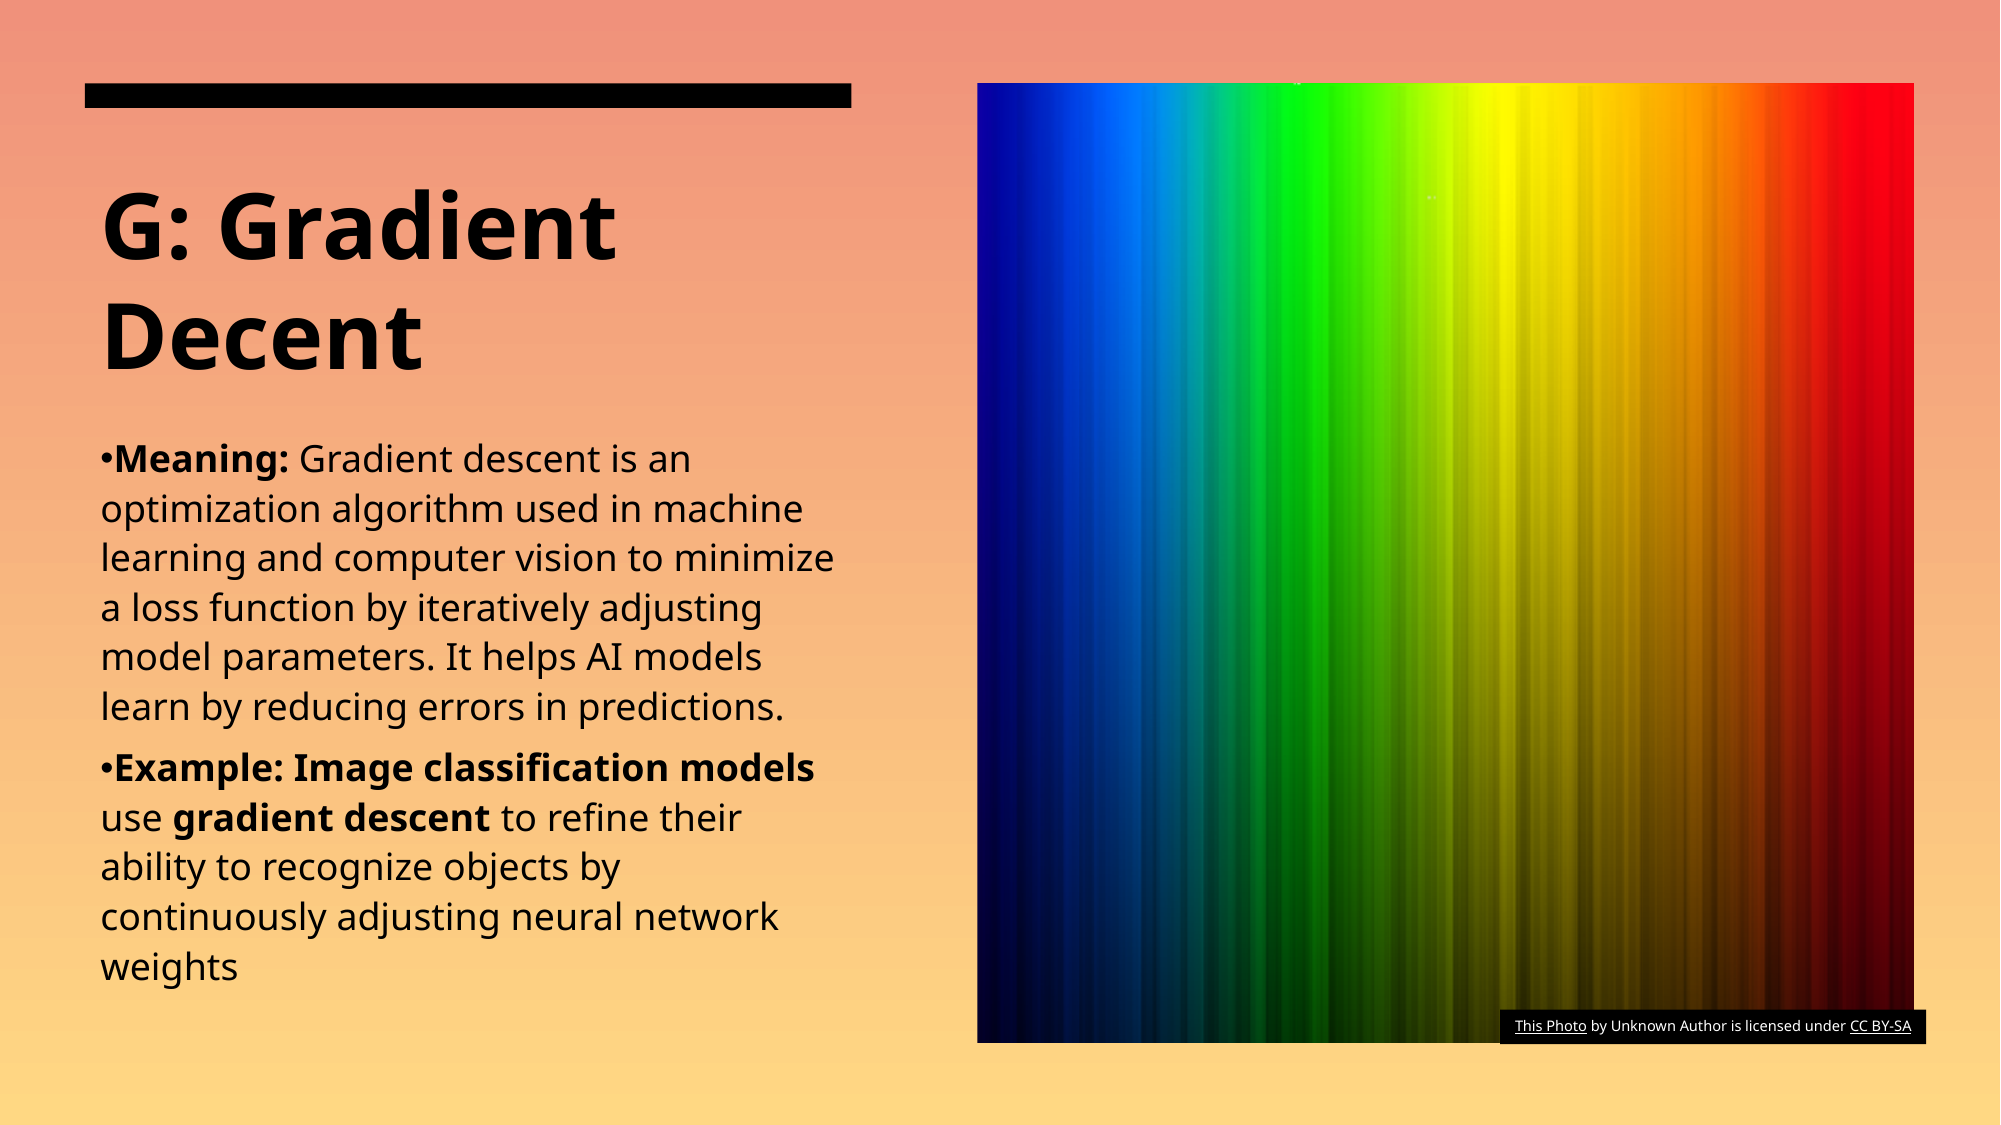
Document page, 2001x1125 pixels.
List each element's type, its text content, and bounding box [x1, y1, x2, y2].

list Meaning: Gradient descent is an optimization algorithm used in machine learning and computer vision to minimize a loss function by iteratively adjusting model parameters. It helps AI models learn by reducing errors in predictions. Example: Image classification models use gradient descent to refine their ability to recognize objects by continuously adjusting neural network weights [85, 423, 852, 1041]
text_box This Photo by Unknown Author is licensed under CC BY-SA [1500, 1009, 1927, 1045]
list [976, 82, 1915, 1043]
text_box [83, 82, 853, 109]
text_box [0, 0, 2000, 1125]
title G: Gradient Decent [85, 160, 866, 401]
